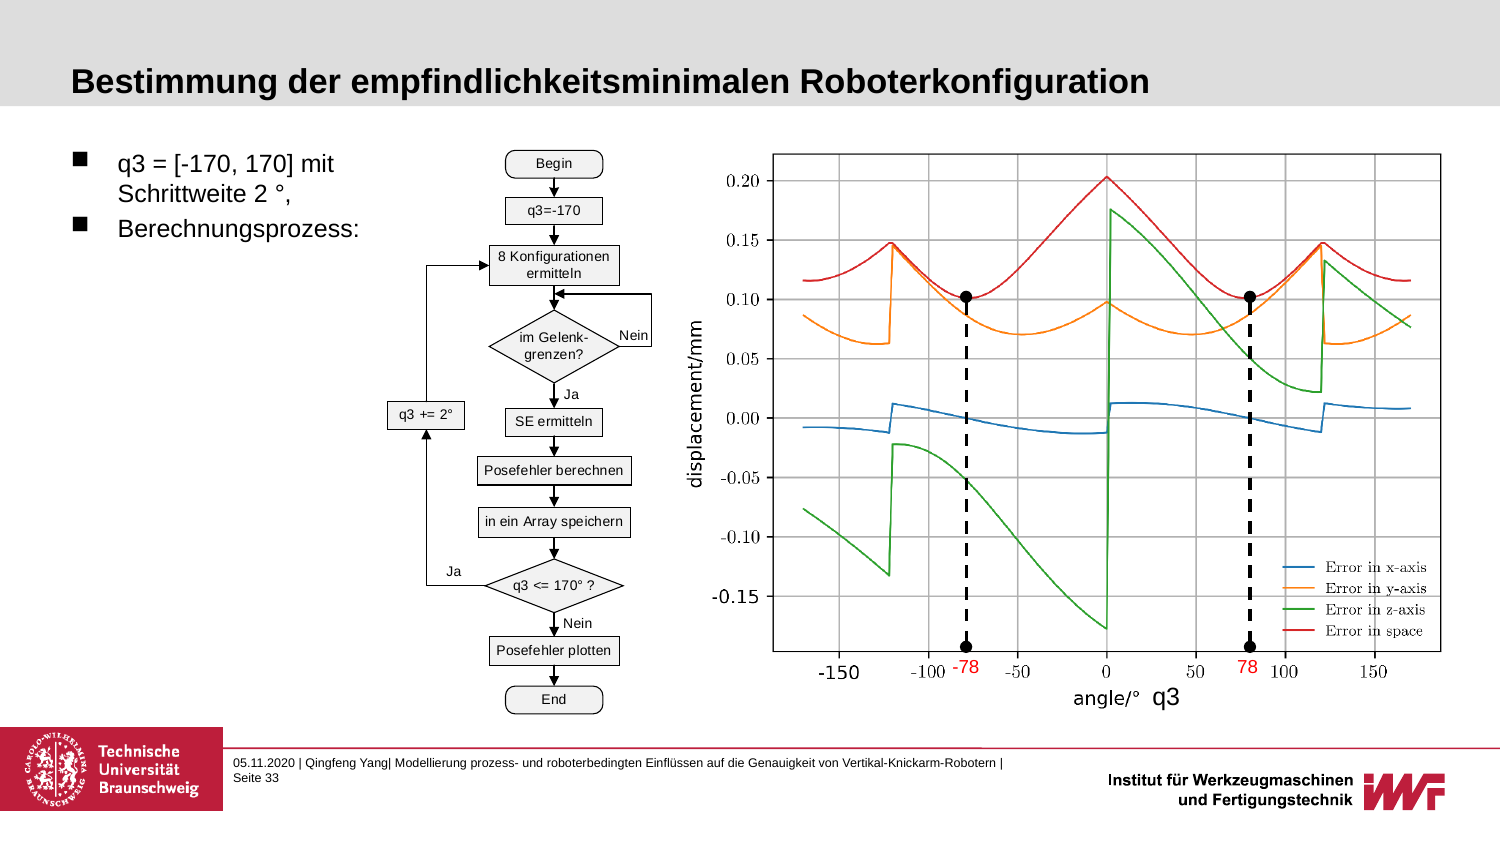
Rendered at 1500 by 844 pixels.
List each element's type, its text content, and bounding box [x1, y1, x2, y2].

picture [679, 147, 1447, 715]
picture [0, 727, 223, 811]
picture [384, 147, 658, 715]
list q3 = [-170, 170] mit Schrittweite 2 °, Berechnungsprozess: [70, 147, 363, 715]
title Bestimmung der empfindlichkeitsminimalen Roboterkonfiguration [70, 13, 1445, 102]
